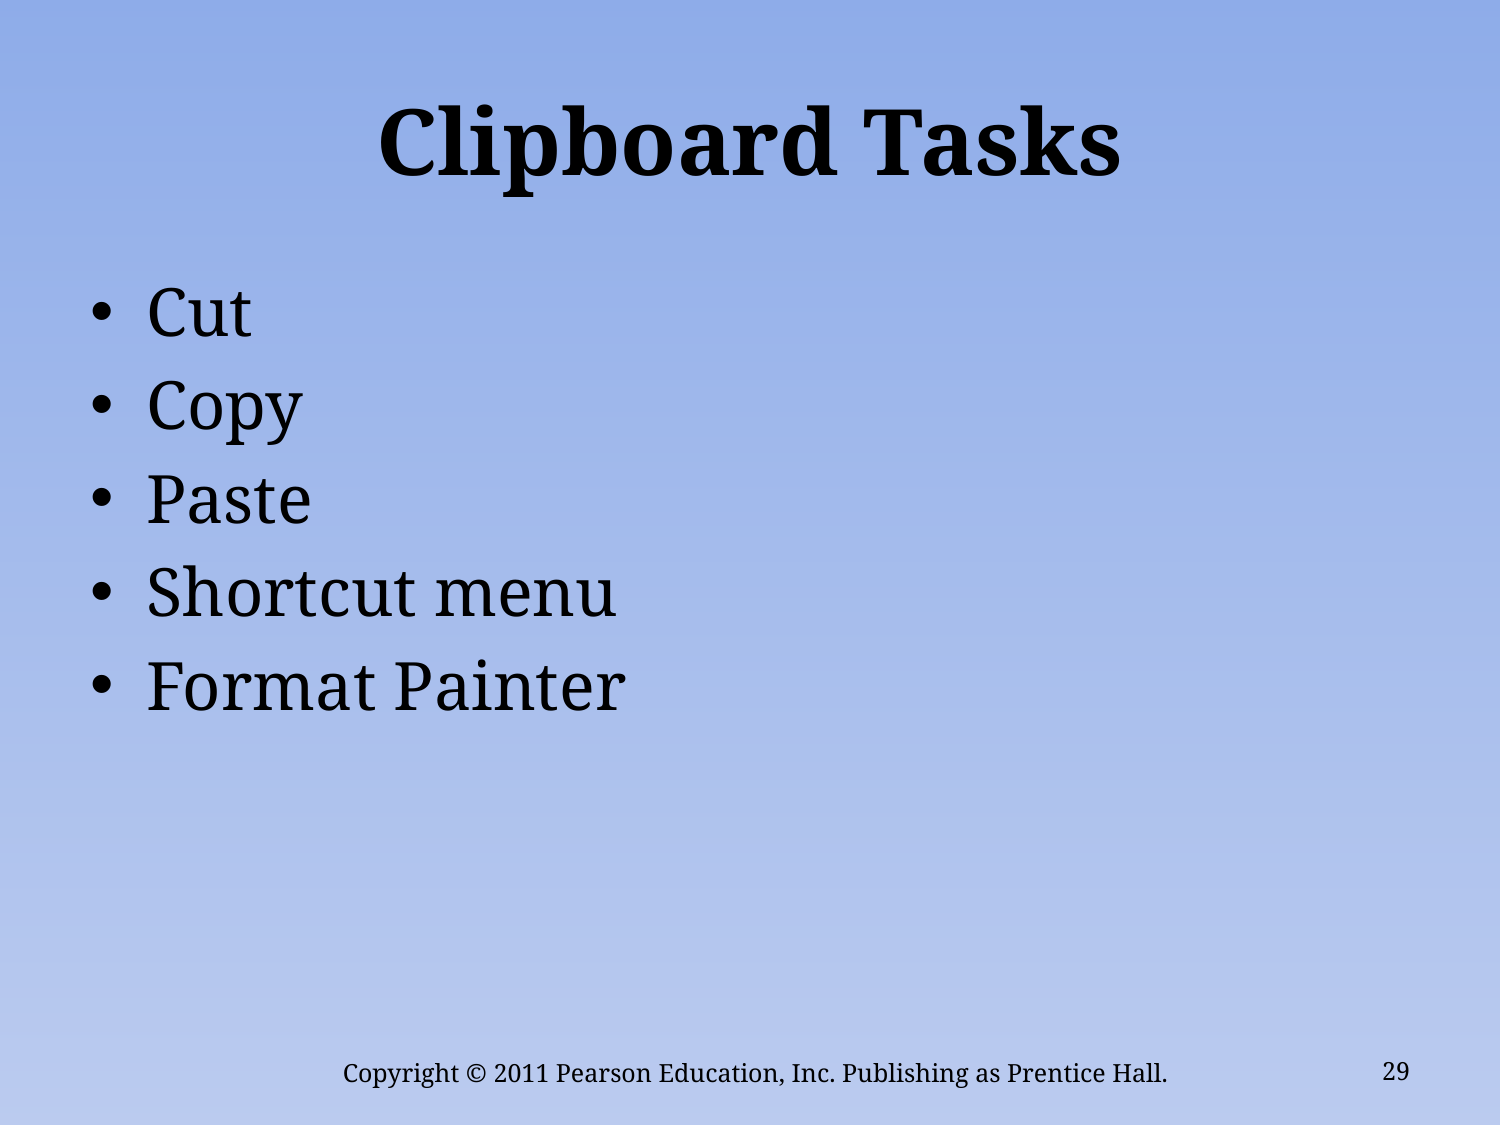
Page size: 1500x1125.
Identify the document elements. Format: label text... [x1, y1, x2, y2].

list Cut Copy Paste Shortcut menu Format Painter [75, 262, 1425, 1005]
slide_number 29 [1312, 1042, 1425, 1103]
footer Copyright © 2011 Pearson Education, Inc. Publishing as Prentice Hall. [312, 1042, 1213, 1103]
title Clipboard Tasks [75, 45, 1425, 233]
